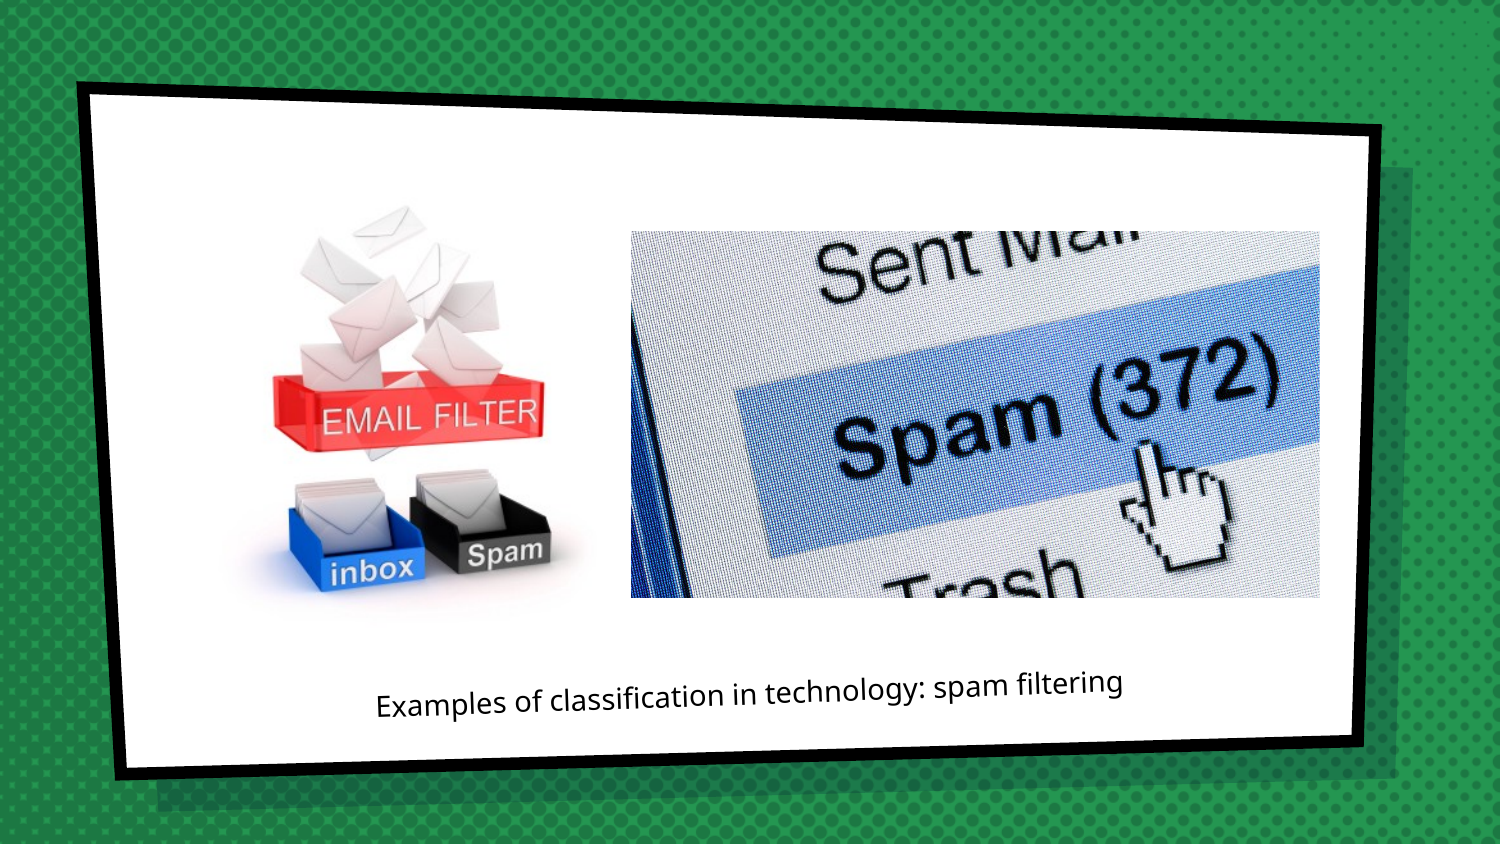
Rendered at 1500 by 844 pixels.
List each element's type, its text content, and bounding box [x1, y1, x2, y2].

picture [201, 177, 617, 651]
picture [630, 231, 1320, 598]
list Examples of classification in technology: spam filtering [73, 636, 1427, 770]
